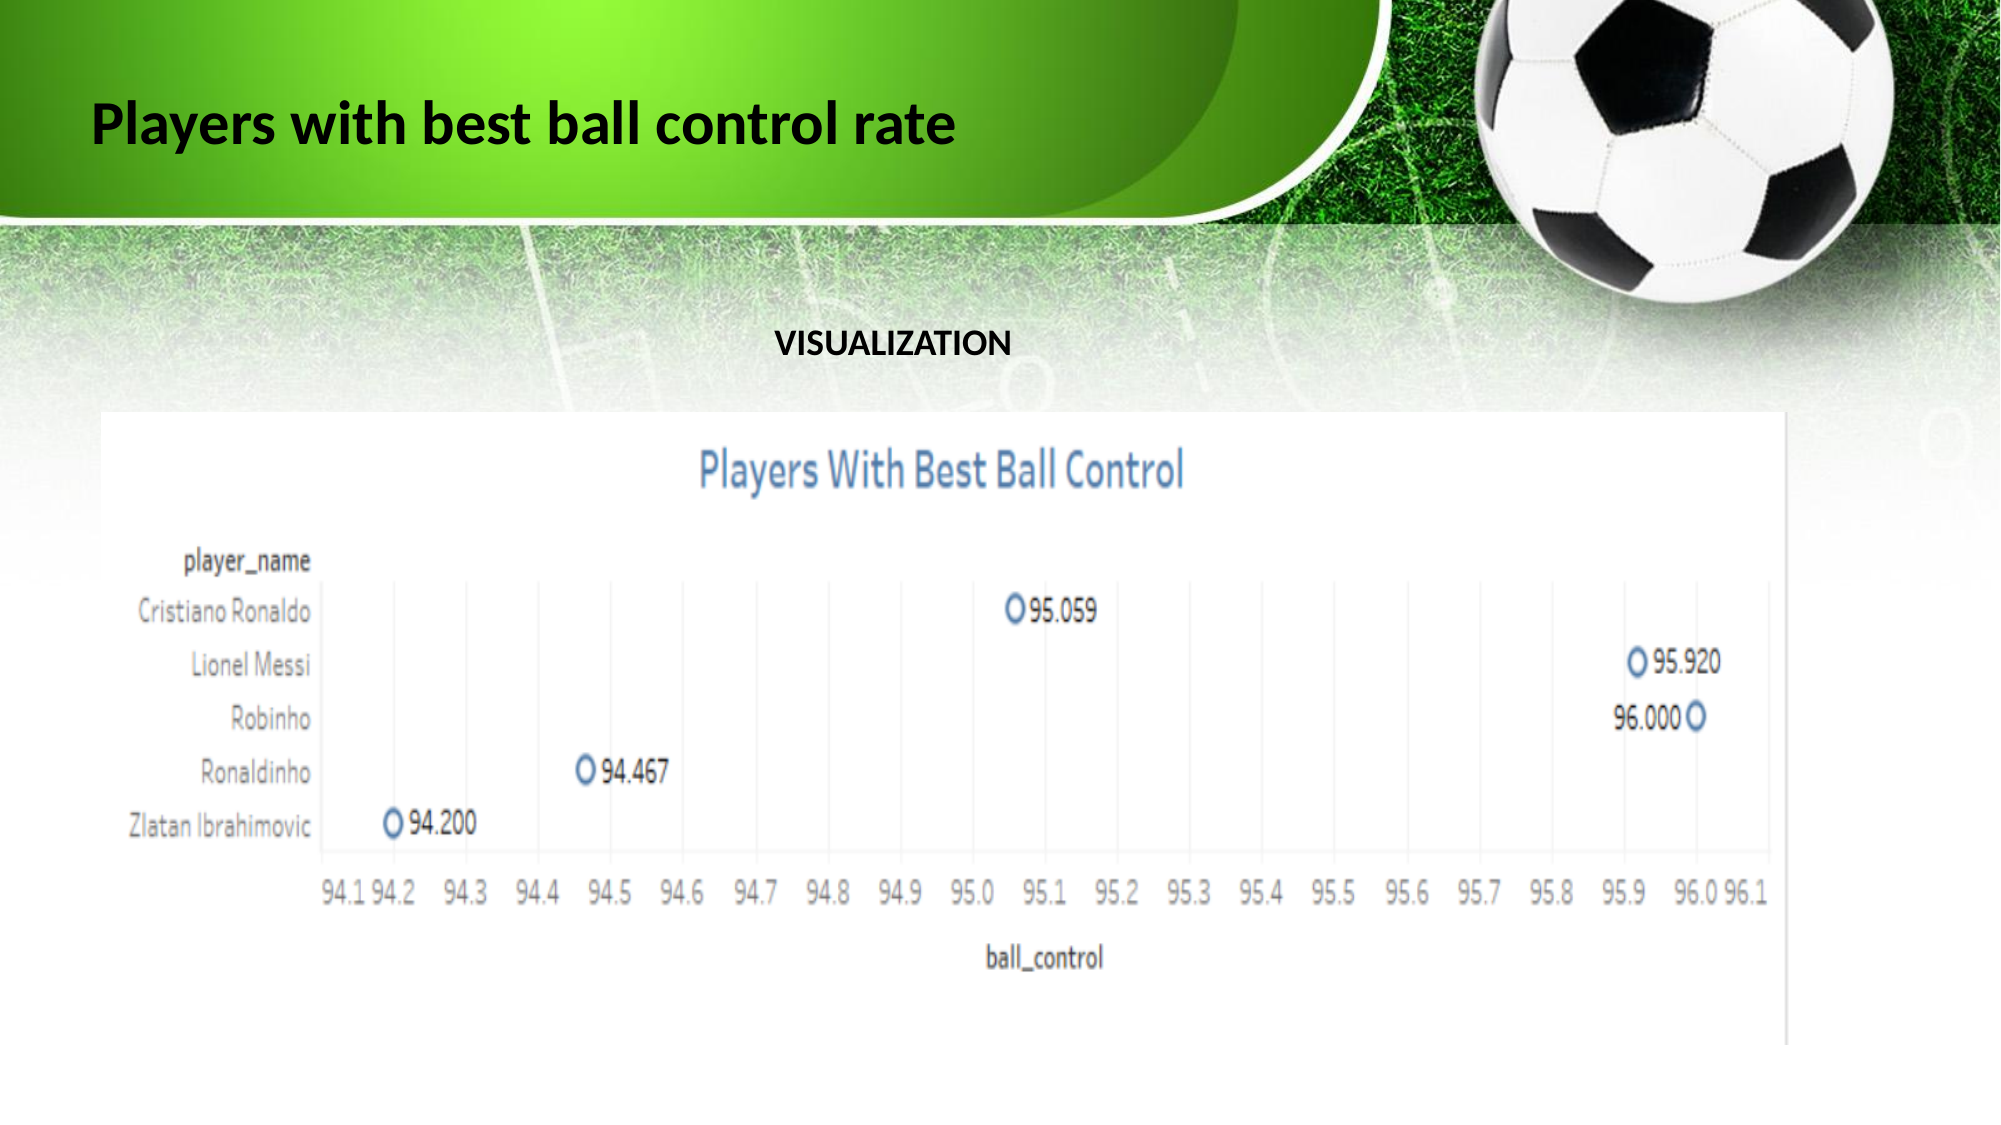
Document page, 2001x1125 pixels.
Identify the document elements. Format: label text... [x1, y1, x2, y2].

text_box Players with best ball control rate [76, 17, 1125, 222]
text_box VISUALIZATION [427, 285, 1359, 396]
picture [0, 0, 2001, 1125]
